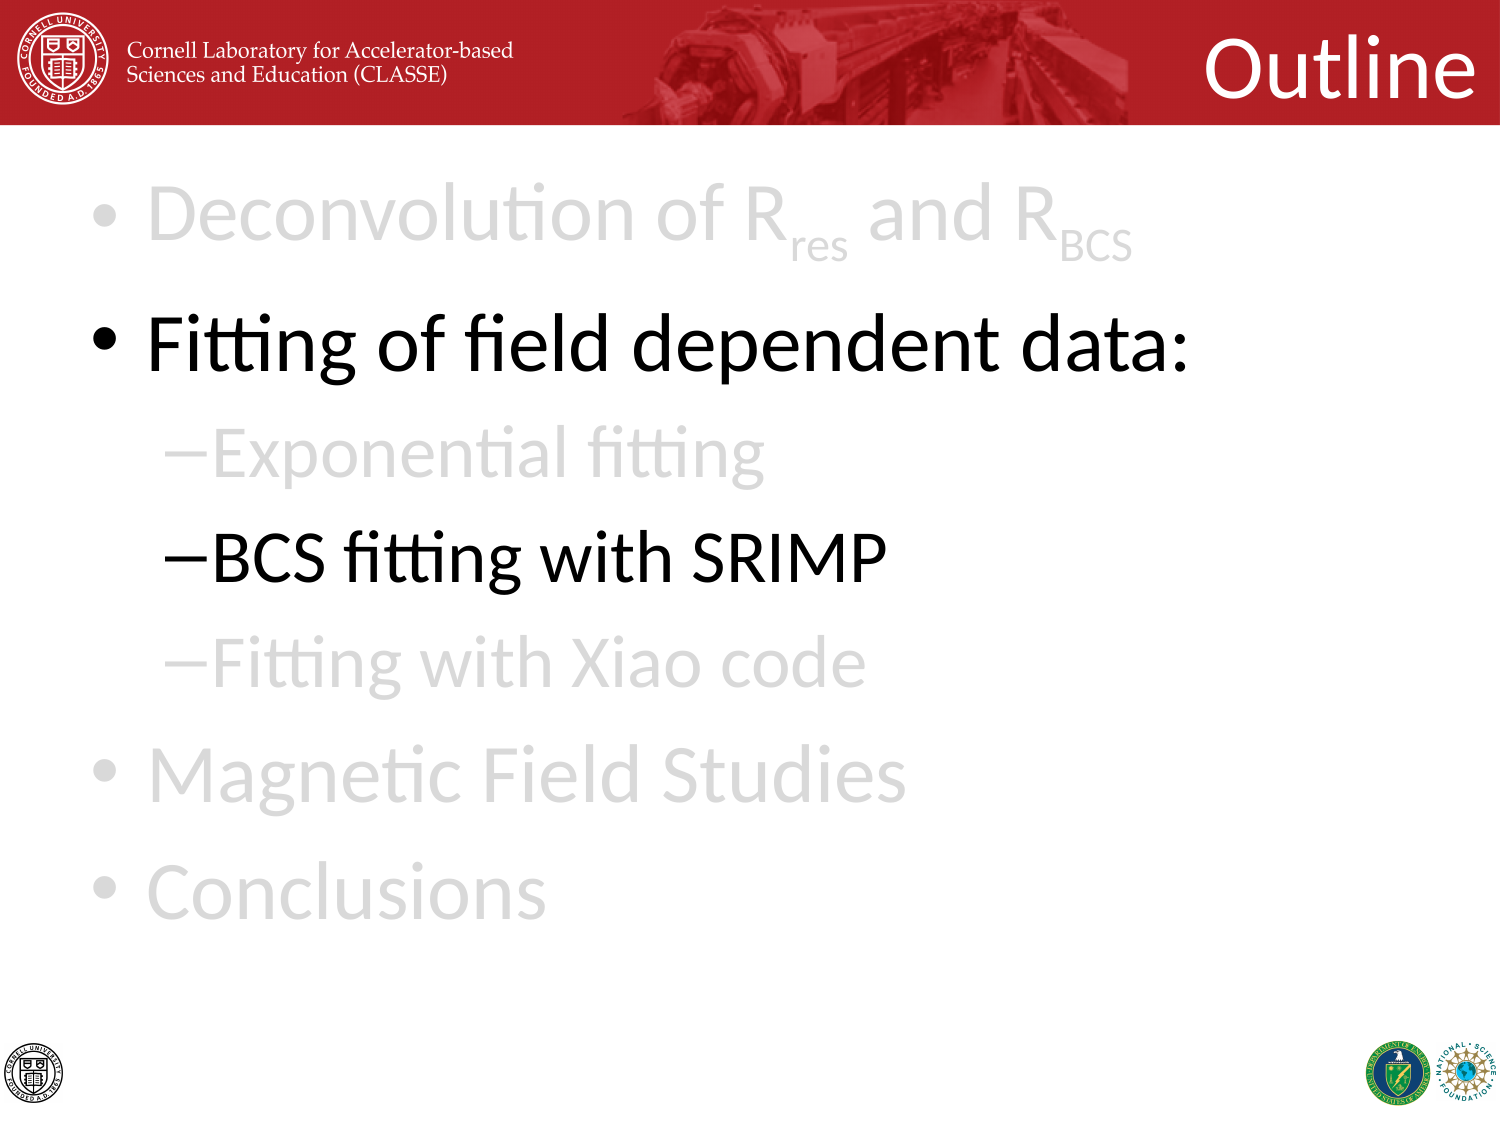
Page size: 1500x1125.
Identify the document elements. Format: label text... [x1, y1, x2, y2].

picture [1436, 1042, 1496, 1101]
picture [4, 1043, 63, 1103]
list Deconvolution of Rres and RBCS Fitting of field dependent data: Exponential fitting BCS fitting with SRIMP Fitting with Xiao code Magnetic Field Studies Conclusions [75, 149, 1425, 1005]
picture [1494, 0, 1500, 144]
picture [0, 0, 268, 144]
picture [1365, 1040, 1431, 1106]
title Outline [268, 0, 1494, 188]
